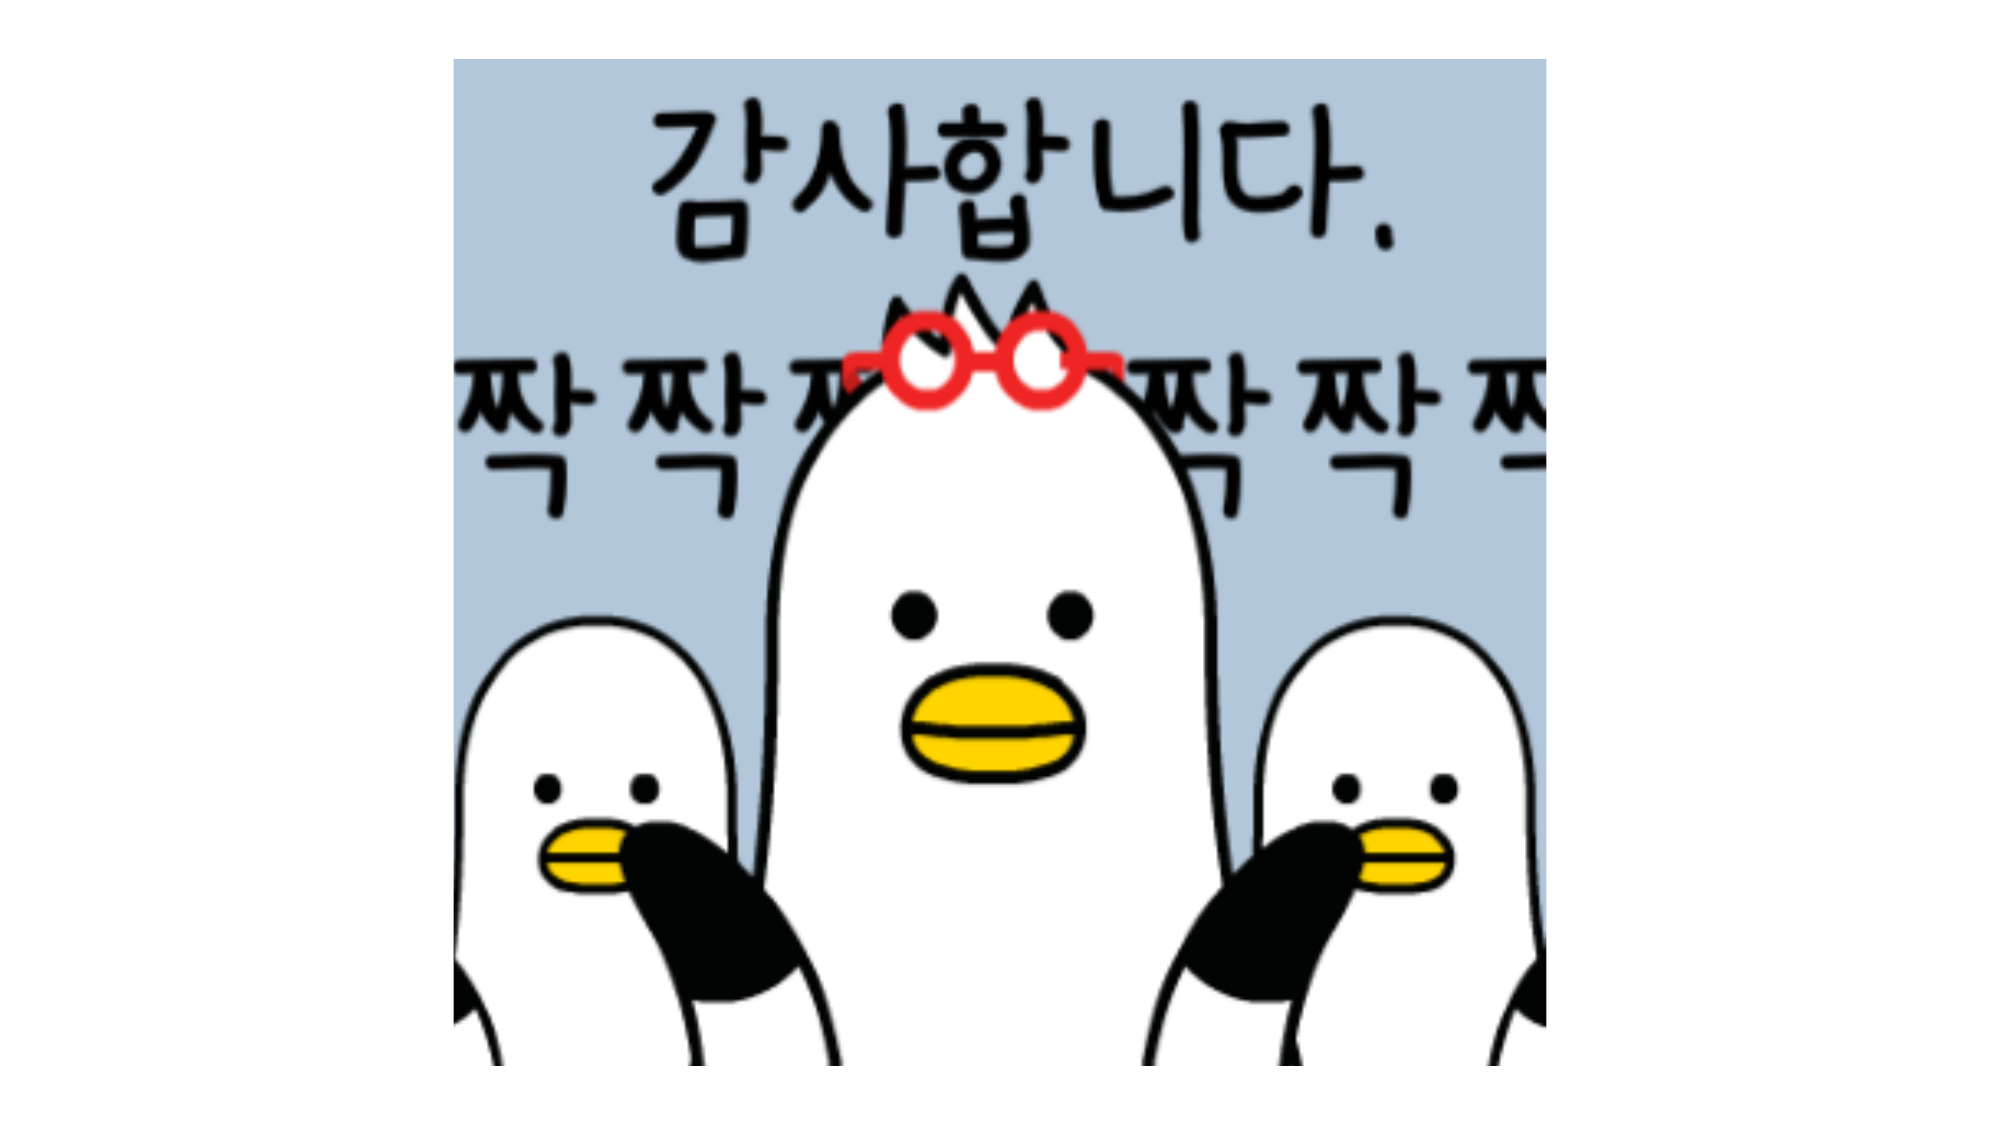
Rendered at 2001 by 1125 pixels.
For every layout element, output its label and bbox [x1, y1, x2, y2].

picture [453, 59, 1547, 1066]
